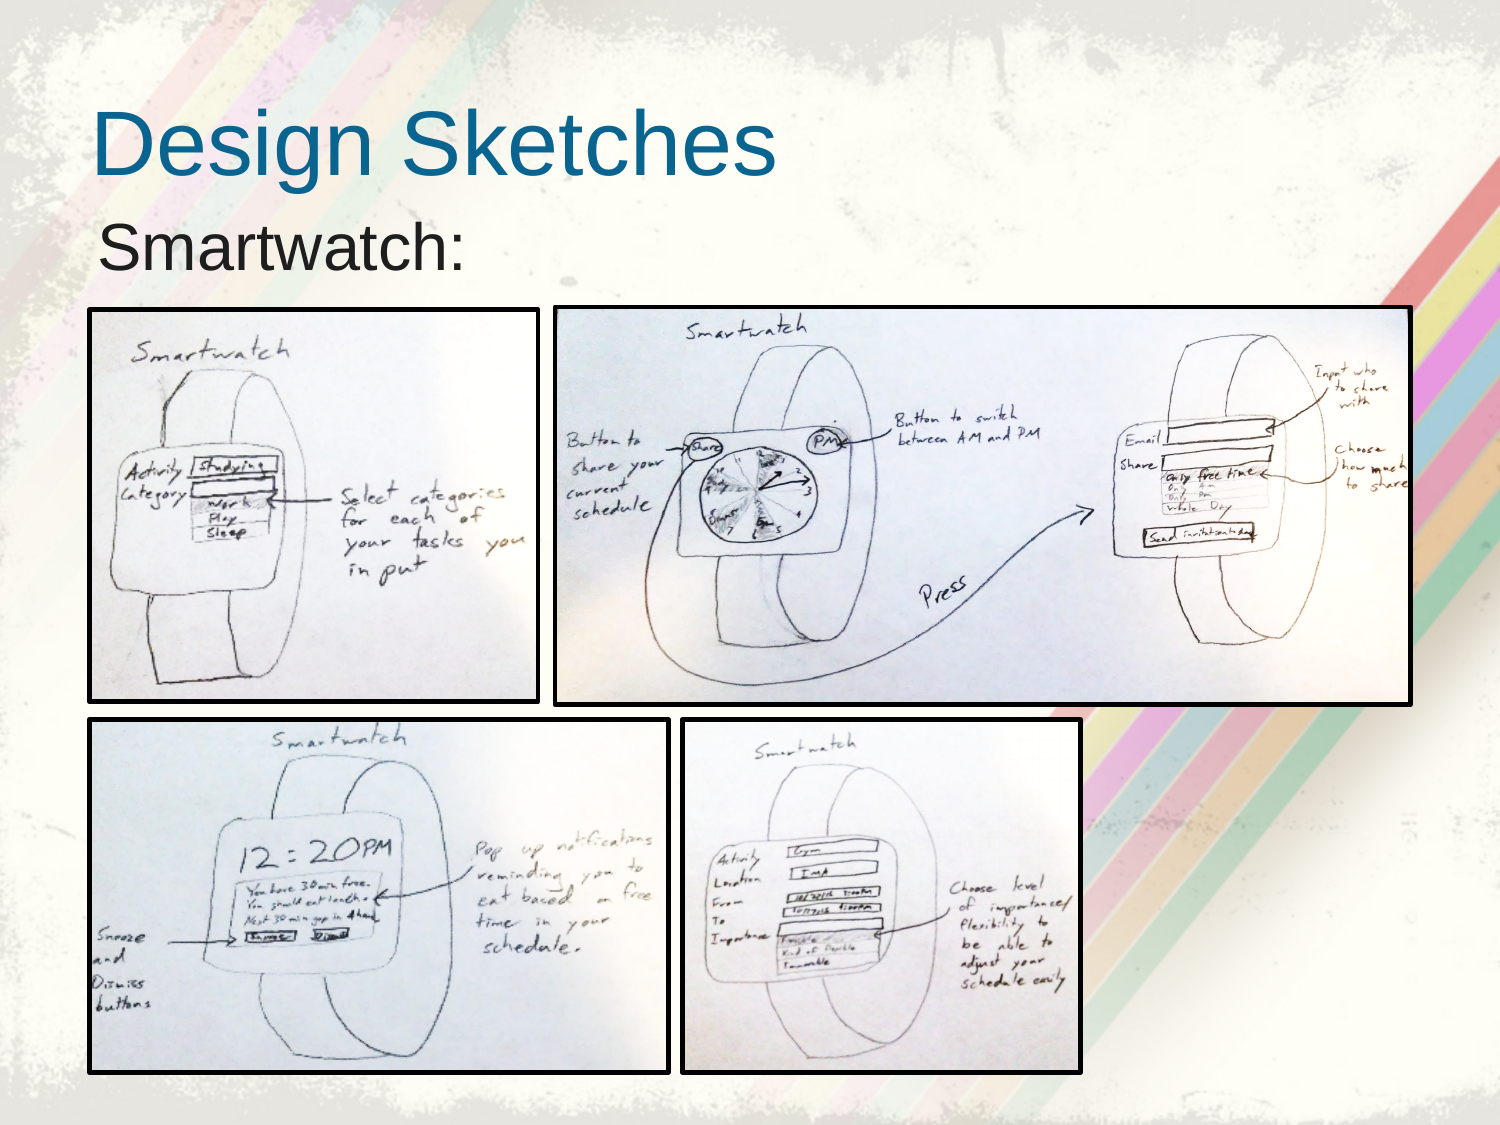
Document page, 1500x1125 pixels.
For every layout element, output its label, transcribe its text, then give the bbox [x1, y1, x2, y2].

title Design Sketches [75, 45, 1425, 233]
list Smartwatch: [48, 188, 1399, 340]
picture [0, 0, 1500, 1125]
